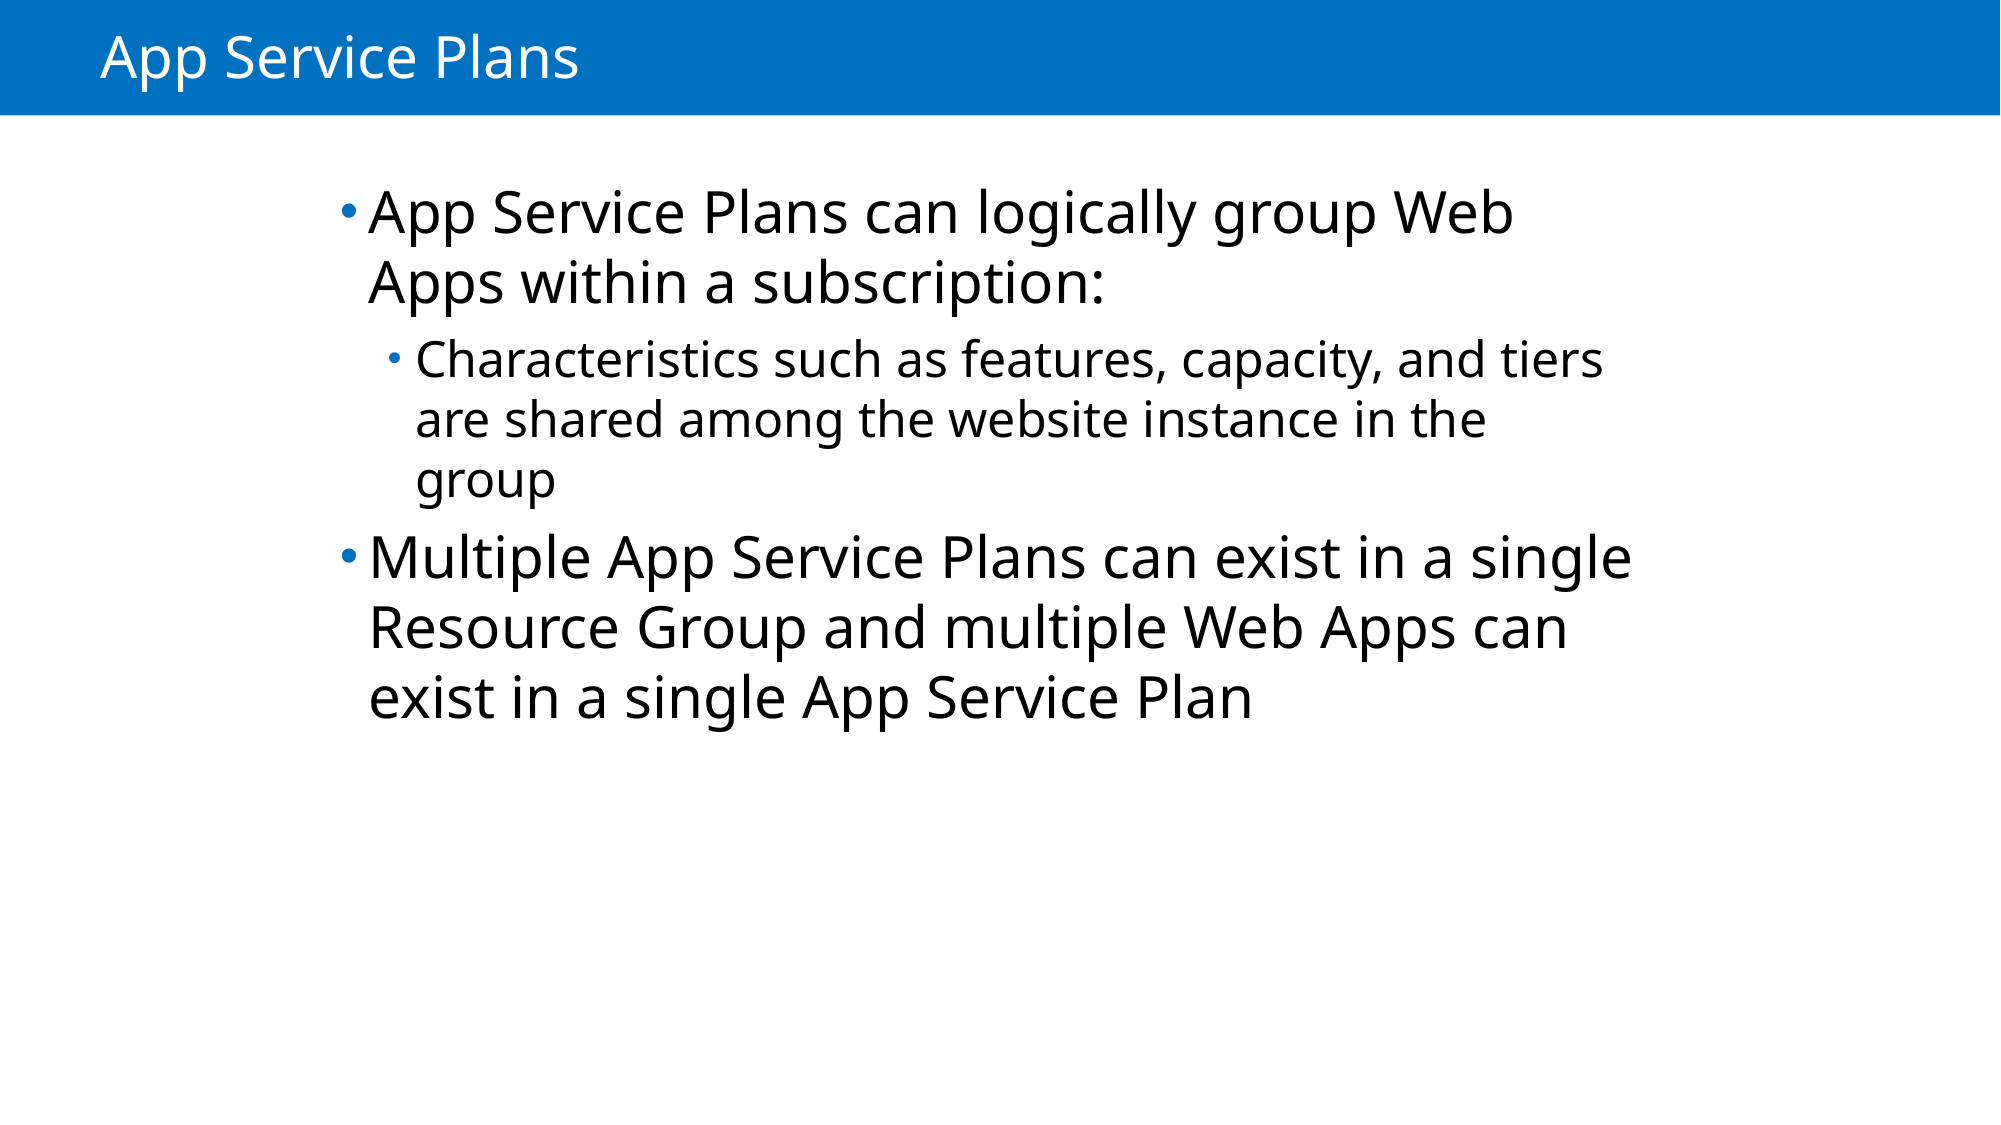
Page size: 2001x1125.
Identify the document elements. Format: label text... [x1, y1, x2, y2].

title App Service Plans [100, 0, 1802, 122]
text_box App Service Plans can logically group Web Apps within a subscription: Characteristics such as features, capacity, and tiers are shared among the website instance in the group Multiple App Service Plans can exist in a single Resource Group and multiple Web Apps can exist in a single App Service Plan [325, 167, 1658, 1012]
